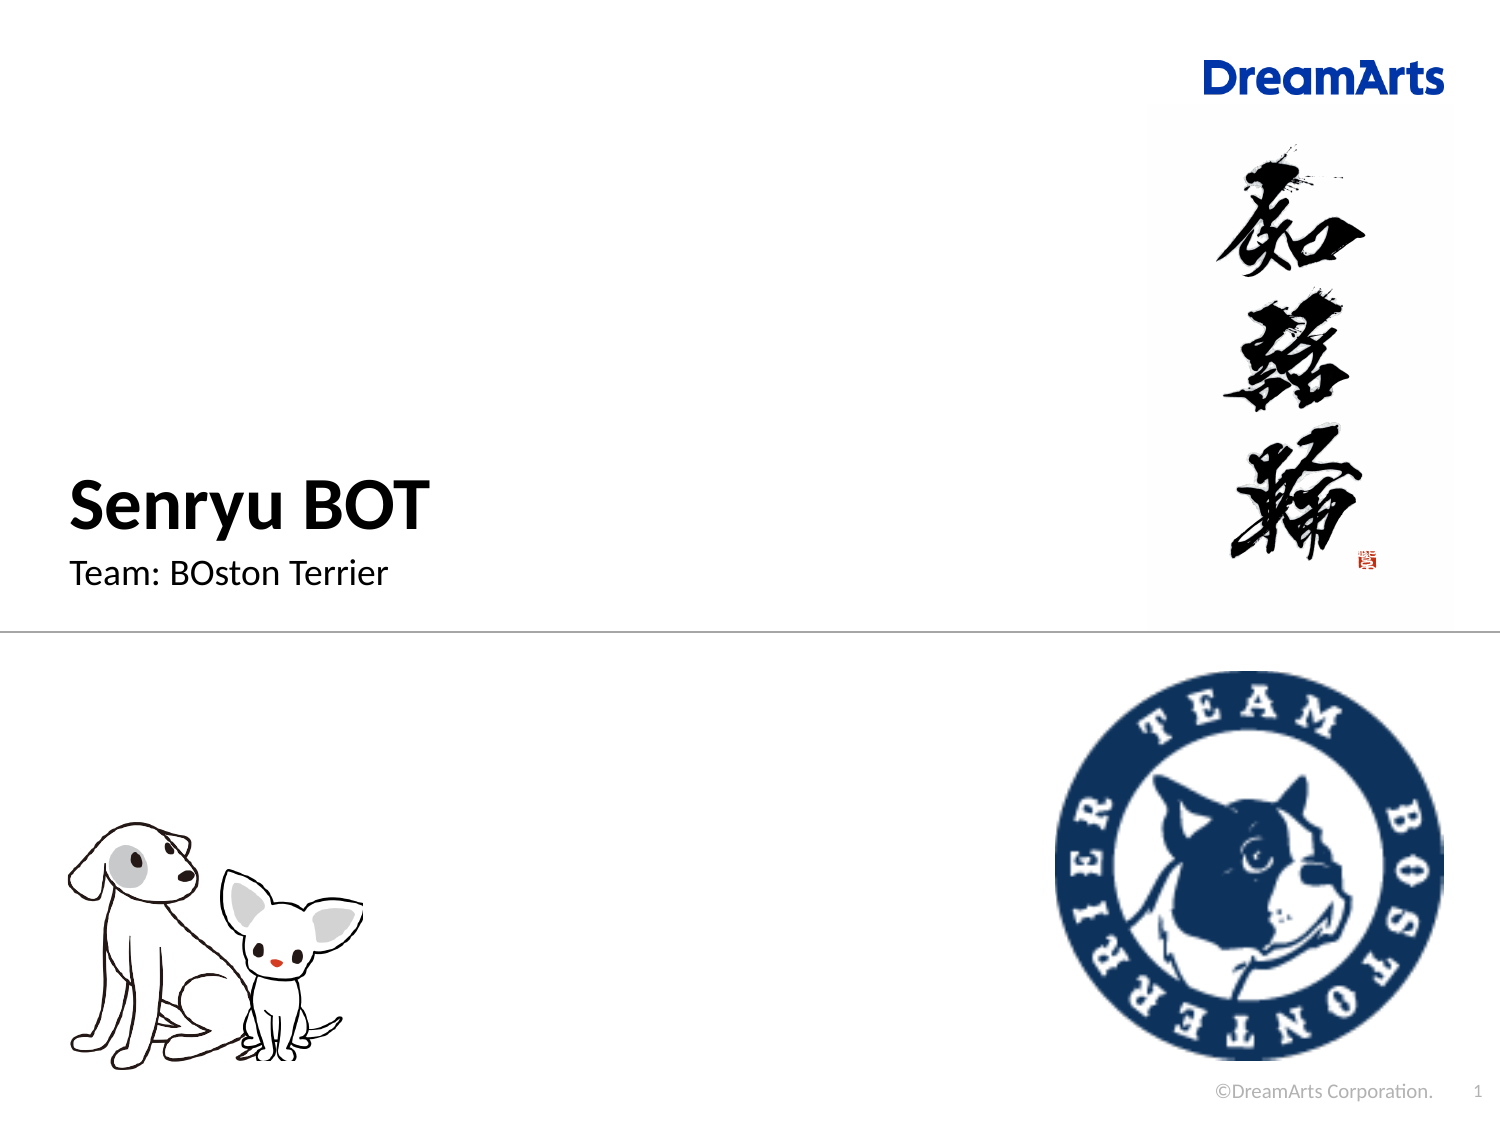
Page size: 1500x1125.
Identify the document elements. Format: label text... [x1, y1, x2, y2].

list Team: BOston Terrier [54, 540, 1147, 638]
picture [67, 822, 363, 1070]
footer ©DreamArts Corporation. [1197, 1069, 1443, 1111]
slide_number 1 [1443, 1069, 1500, 1111]
picture [1146, 104, 1454, 631]
title Senryu BOT [54, 406, 1146, 540]
picture [1055, 671, 1444, 1061]
picture [1204, 60, 1444, 95]
